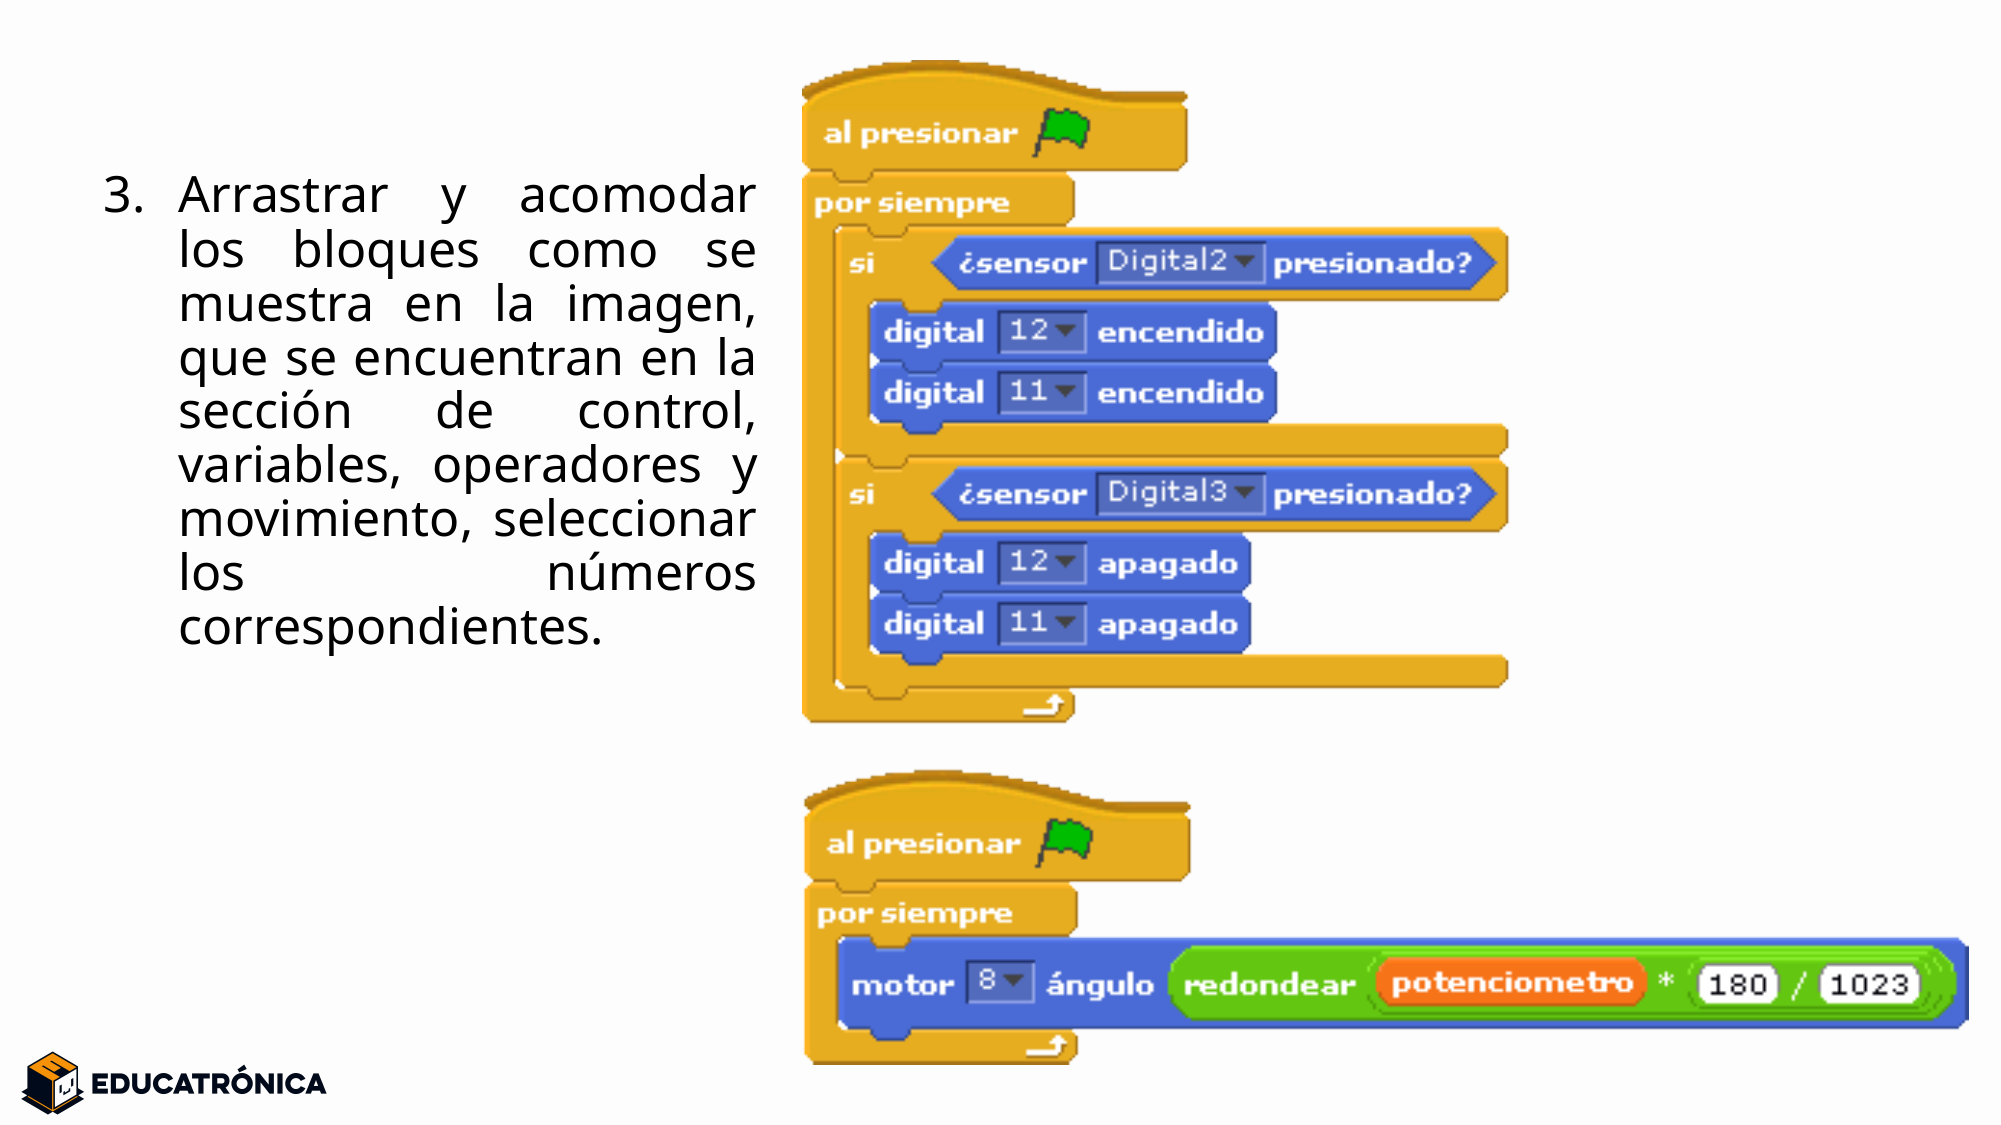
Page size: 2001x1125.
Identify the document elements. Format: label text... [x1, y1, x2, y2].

list Arrastrar y acomodar los bloques como se muestra en la imagen, que se encuentran en la sección de control, variables, operadores y movimiento, seleccionar los números correspondientes. [88, 162, 773, 1037]
picture [802, 60, 1969, 1065]
picture [19, 1048, 330, 1118]
